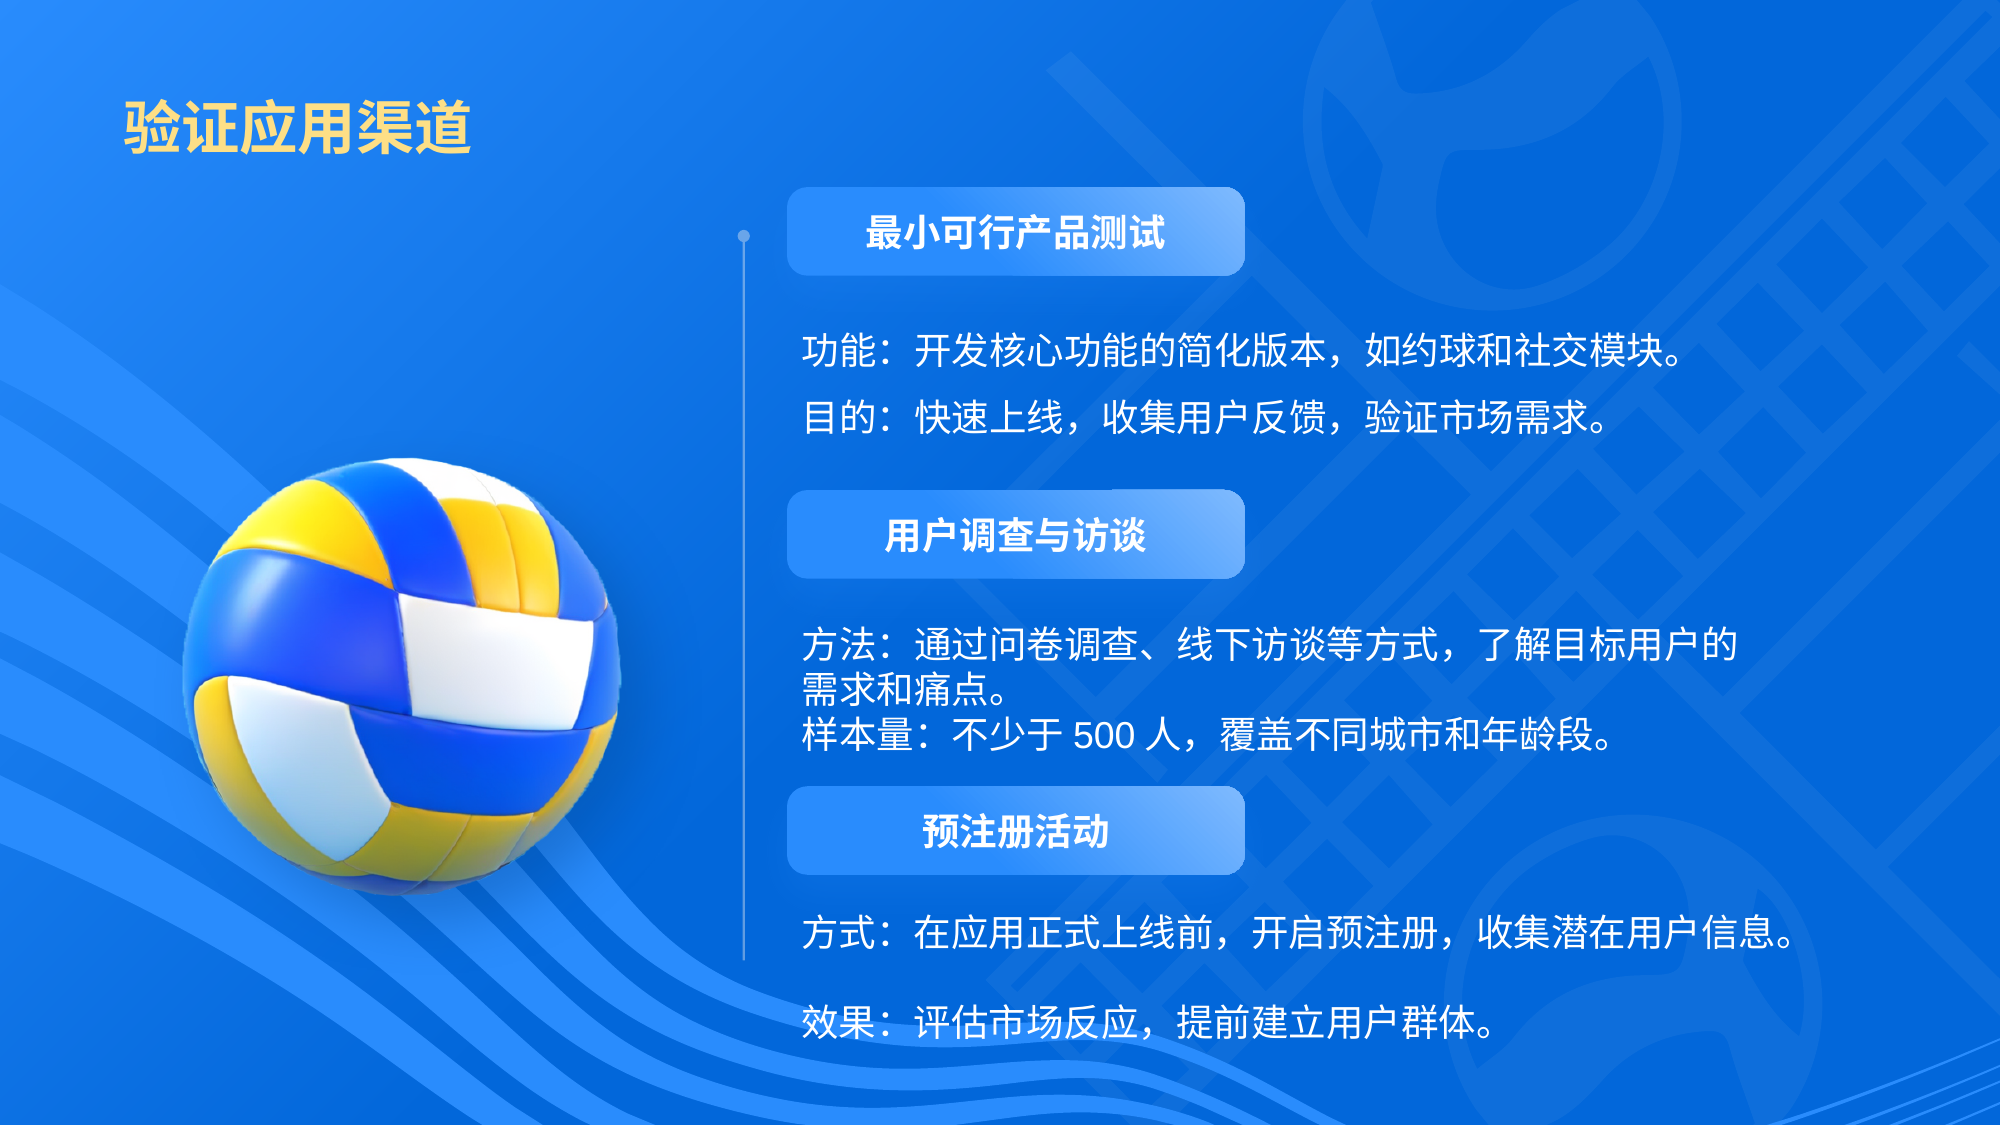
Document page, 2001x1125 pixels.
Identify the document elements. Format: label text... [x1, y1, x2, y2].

title 验证应用渠道 [108, 21, 1890, 169]
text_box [0, 187, 2000, 1125]
